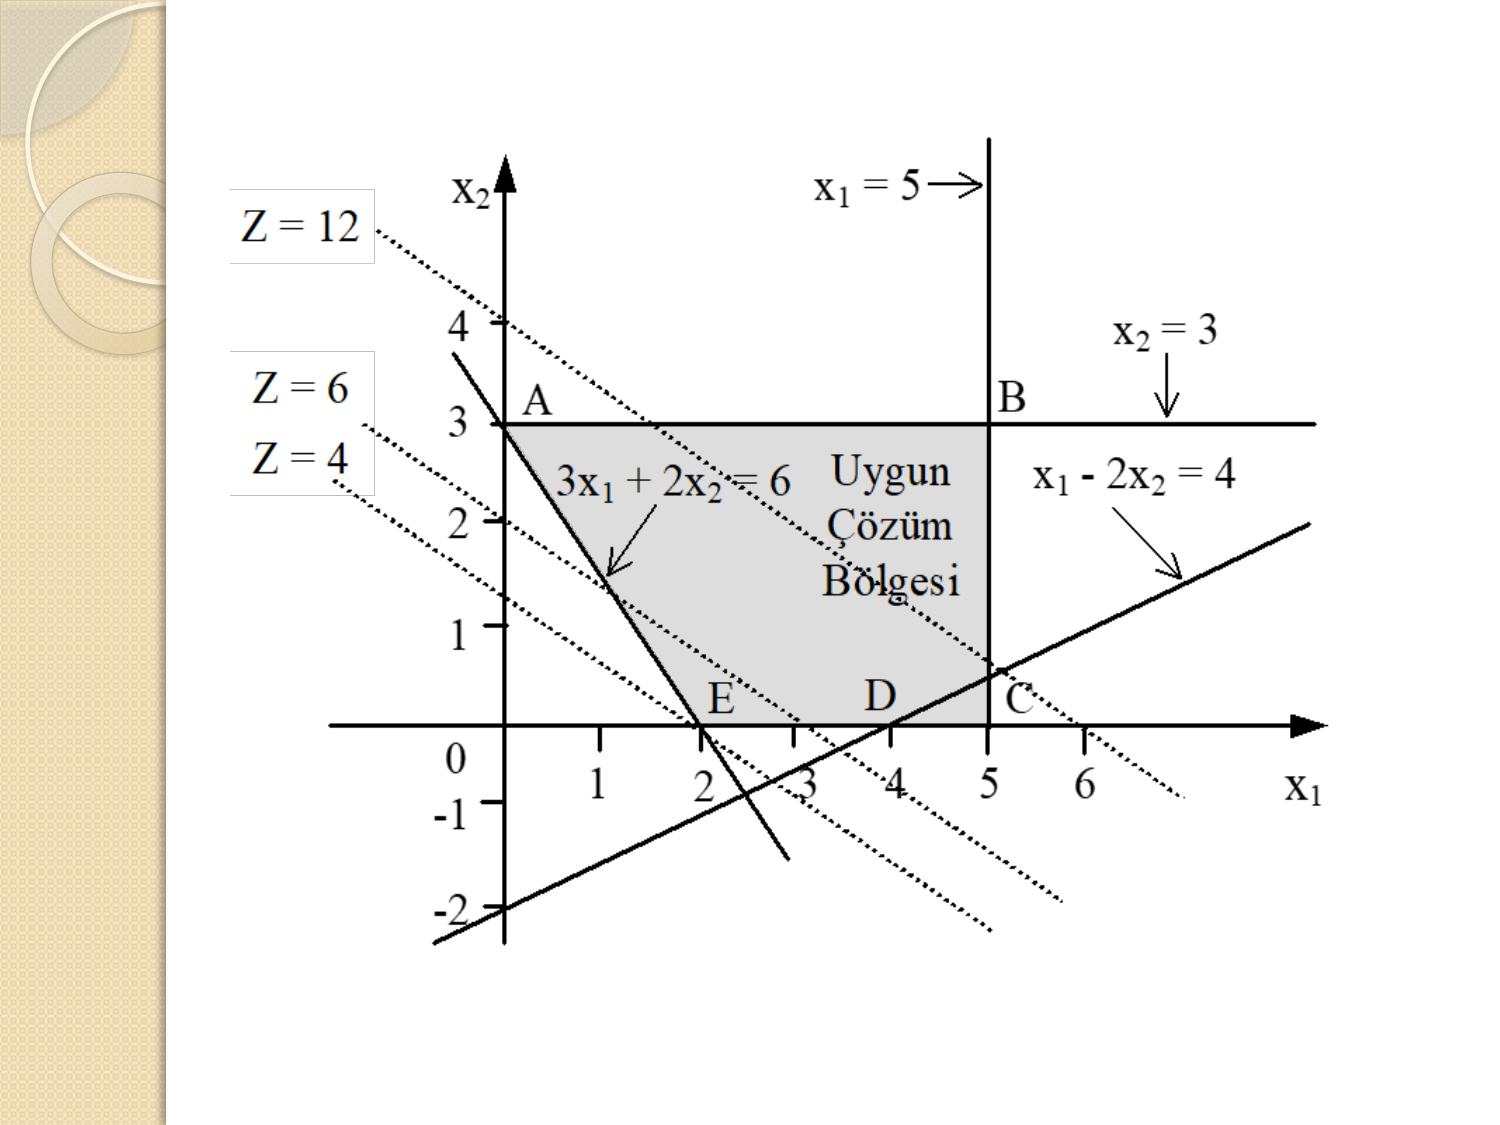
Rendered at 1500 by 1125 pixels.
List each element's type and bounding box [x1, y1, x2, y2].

list [229, 136, 1341, 953]
